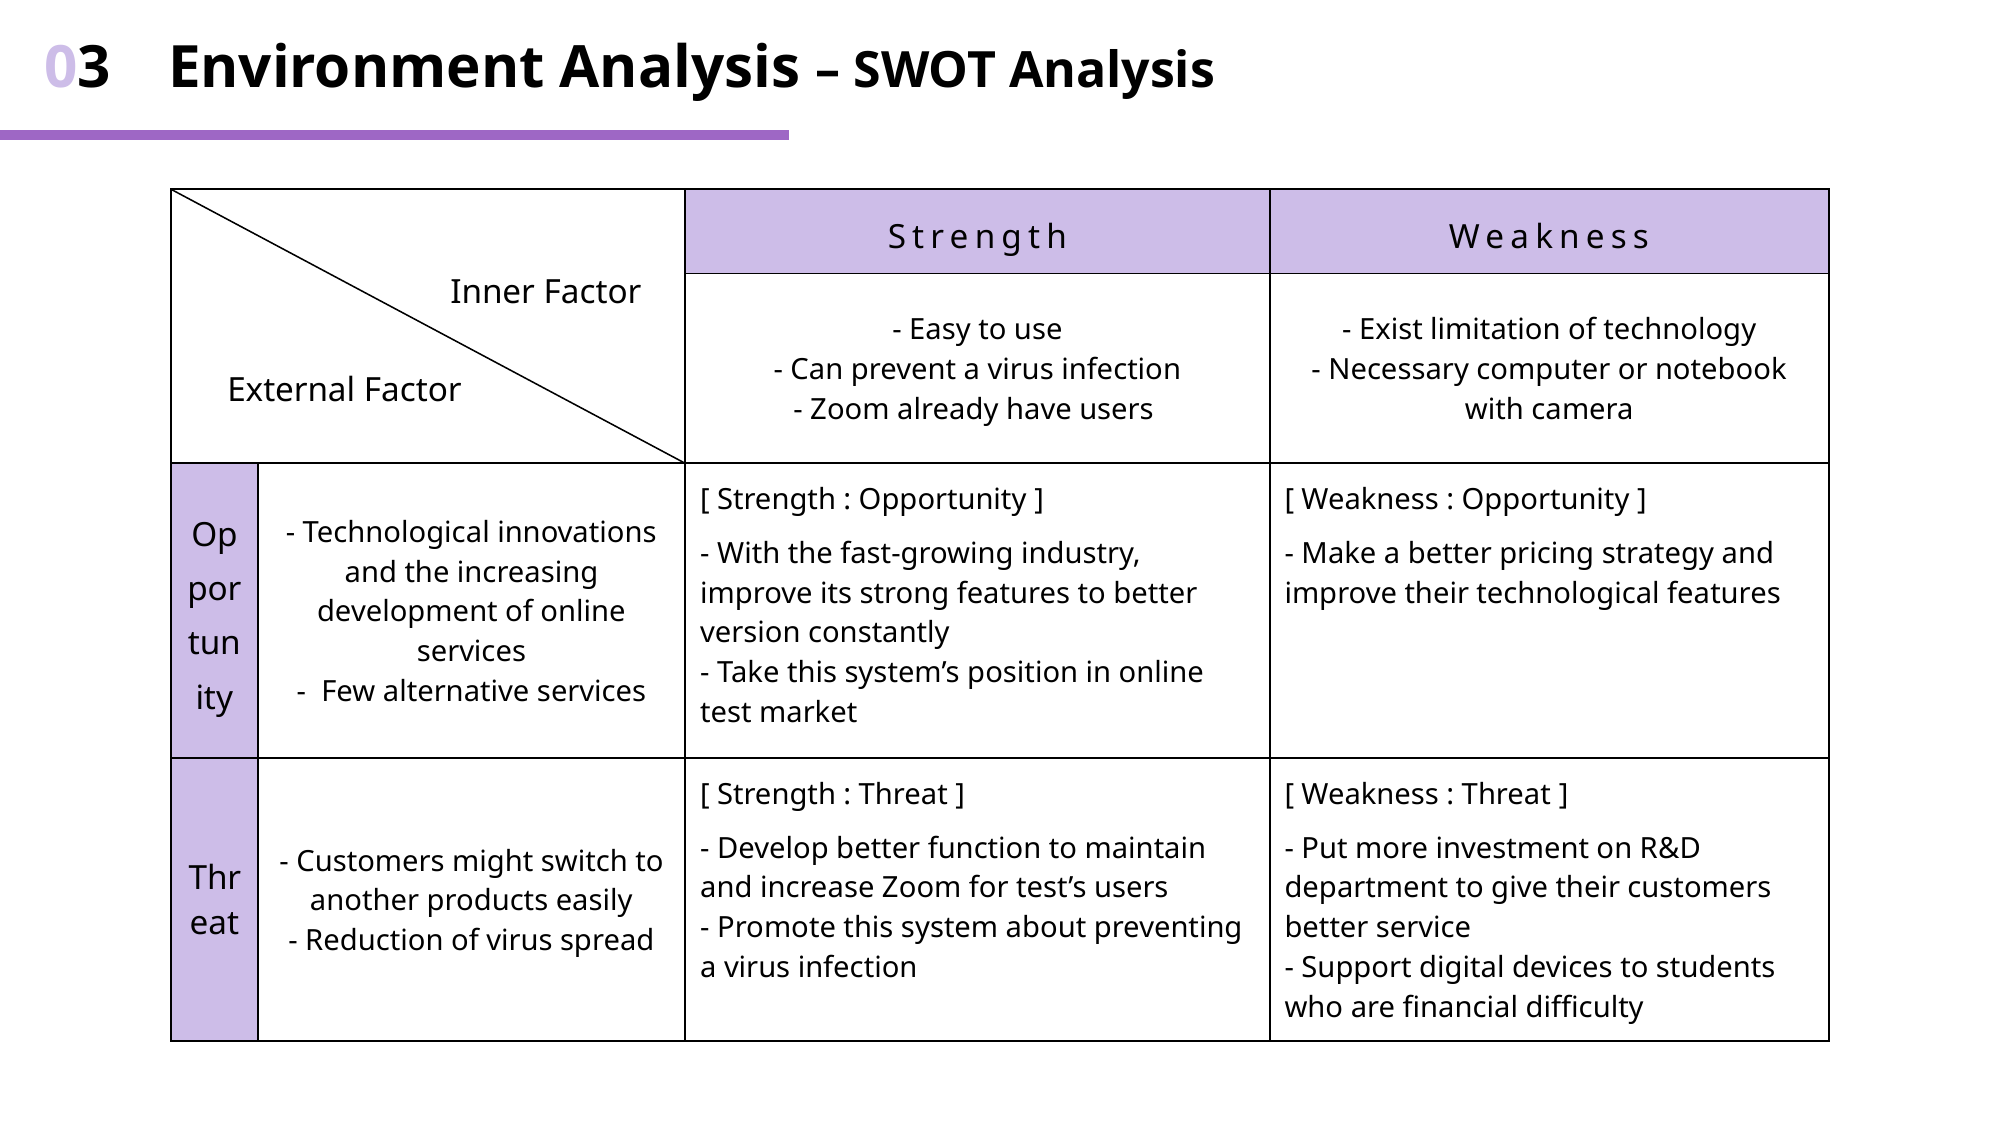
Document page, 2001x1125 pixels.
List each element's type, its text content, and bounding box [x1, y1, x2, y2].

table_header Weakness [1271, 190, 1828, 273]
table_cell - Customers might switch to another products easily - Reduction of virus spread [259, 759, 684, 1040]
table_cell Threat [172, 759, 257, 1040]
text_box Environment Analysis – SWOT Analysis [153, 0, 1293, 178]
text_box 03 [29, 13, 182, 123]
table_cell - Technological innovations and the increasing development of online services - Few alternative services [259, 472, 684, 757]
table_cell [ Weakness : Threat ] - Put more investment on R&D department to give their customers better service - Support digital devices to students who are financial difficulty [1271, 759, 1828, 1040]
table_header Strength [690, 190, 1269, 273]
table_cell Opportunity [172, 472, 257, 757]
table_cell [ Strength : Threat ] - Develop better function to maintain and increase Zoom for test’s users - Promote this system about preventing a virus infection [686, 759, 1269, 1040]
table_cell [ Strength : Opportunity ] - With the fast-growing industry, improve its strong features to better version constantly - Take this system’s position in online test market [686, 464, 1269, 757]
table_cell - Easy to use - Can prevent a virus infection - Zoom already have users [692, 274, 1269, 462]
table_cell - Exist limitation of technology - Necessary computer or notebook with camera [1271, 274, 1828, 462]
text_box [170, 189, 686, 464]
table_cell [ Weakness : Opportunity ] - Make a better pricing strategy and improve their technological features [1271, 464, 1828, 757]
